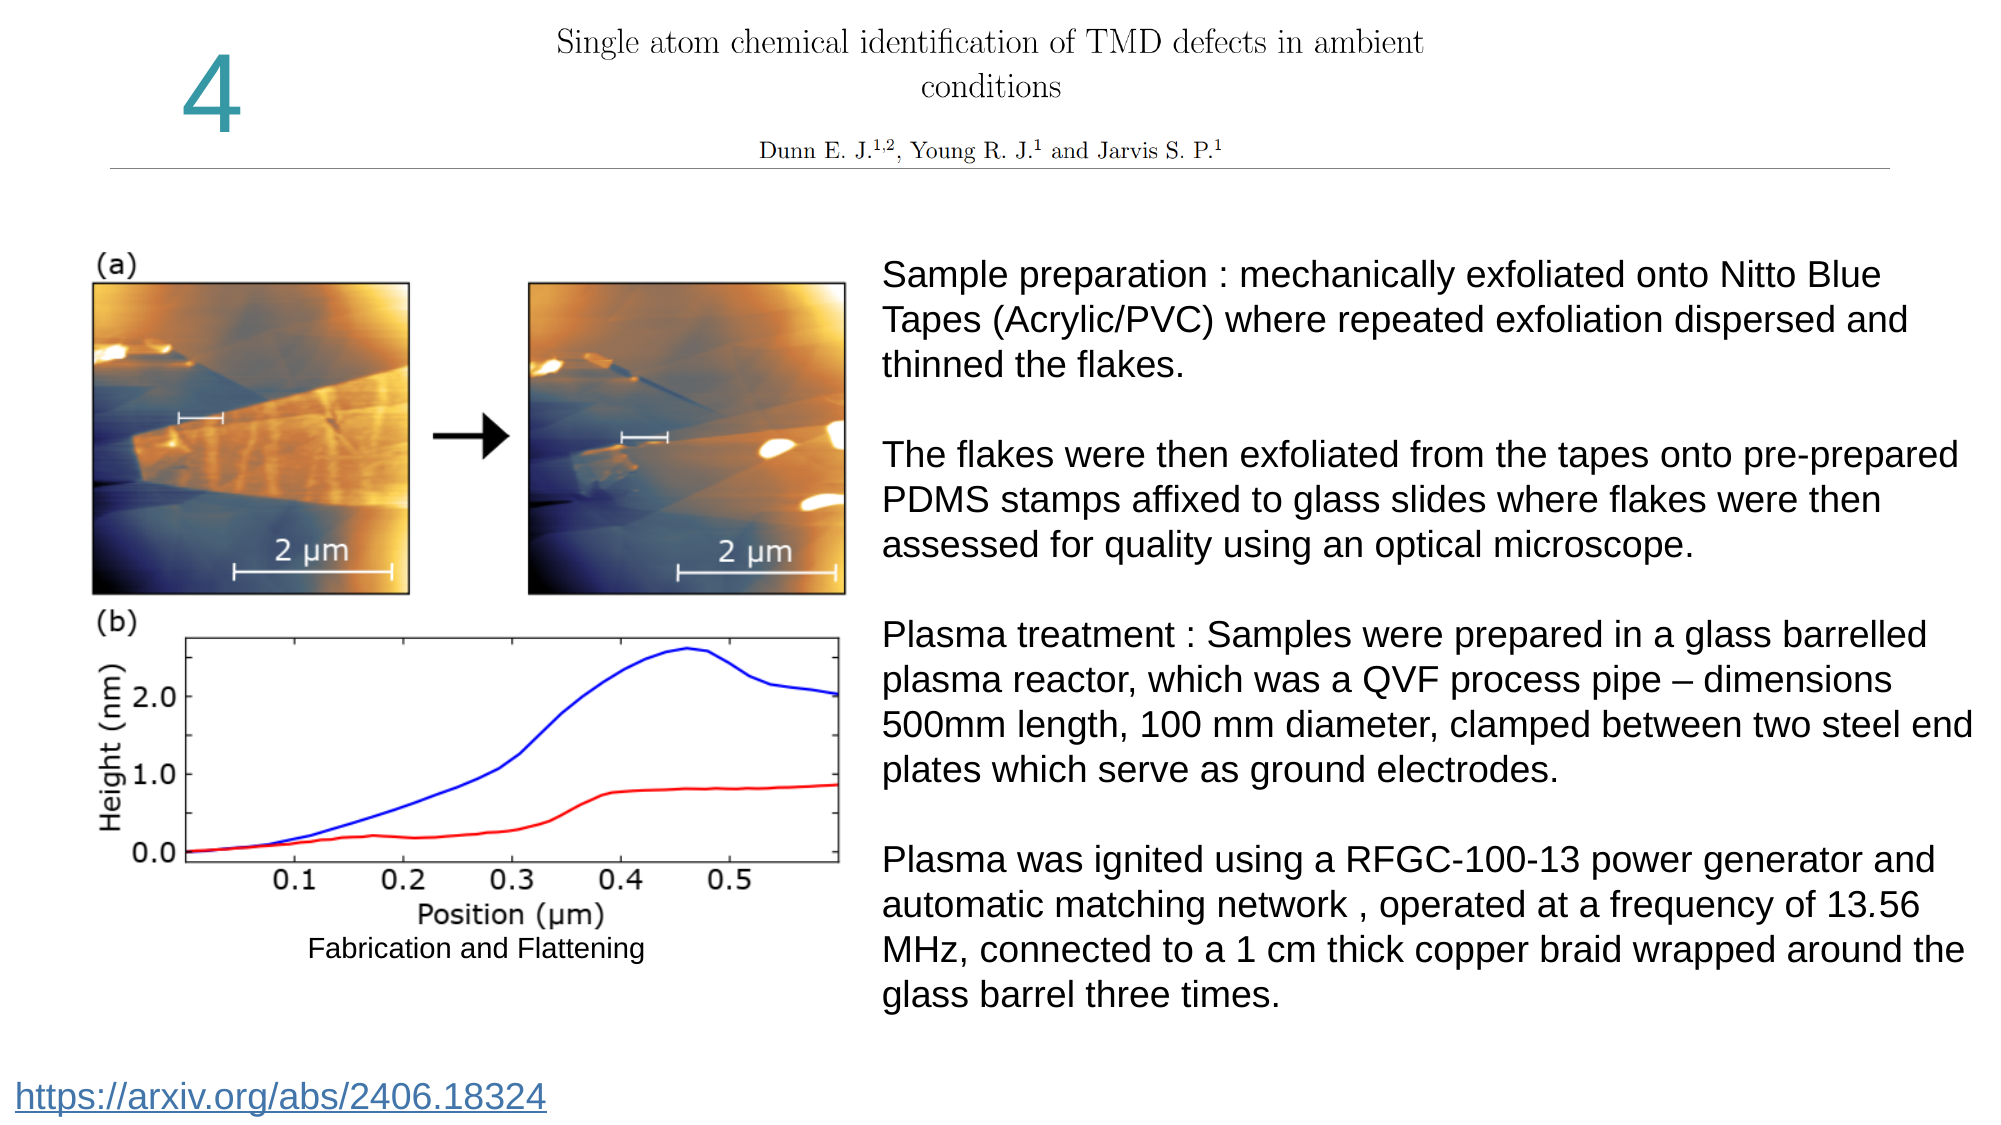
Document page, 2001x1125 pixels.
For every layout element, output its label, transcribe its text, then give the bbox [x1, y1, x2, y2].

picture [553, 23, 1447, 165]
picture [76, 242, 857, 932]
text_box 4 [165, 12, 259, 163]
text_box https://arxiv.org/abs/2406.18324 [0, 1064, 586, 1125]
text_box Fabrication and Flattening [292, 922, 1324, 972]
text_box Sample preparation : mechanically exfoliated onto Nitto Blue Tapes (Acrylic/PVC) where repeated exfoliation dispersed and thinned the flakes. The flakes were then exfoliated from the tapes onto pre-prepared PDMS stamps affixed to glass slides where flakes were then assessed for quality using an optical microscope. Plasma treatment : Samples were prepared in a glass barrelled plasma reactor, which was a QVF process pipe – dimensions 500mm length, 100 mm diameter, clamped between two steel end plates which serve as ground electrodes. Plasma was ignited using a RFGC-100-13 power generator and automatic matching network , operated at a frequency of 13.56 MHz, connected to a 1 cm thick copper braid wrapped around the glass barrel three times. [867, 242, 2000, 1068]
